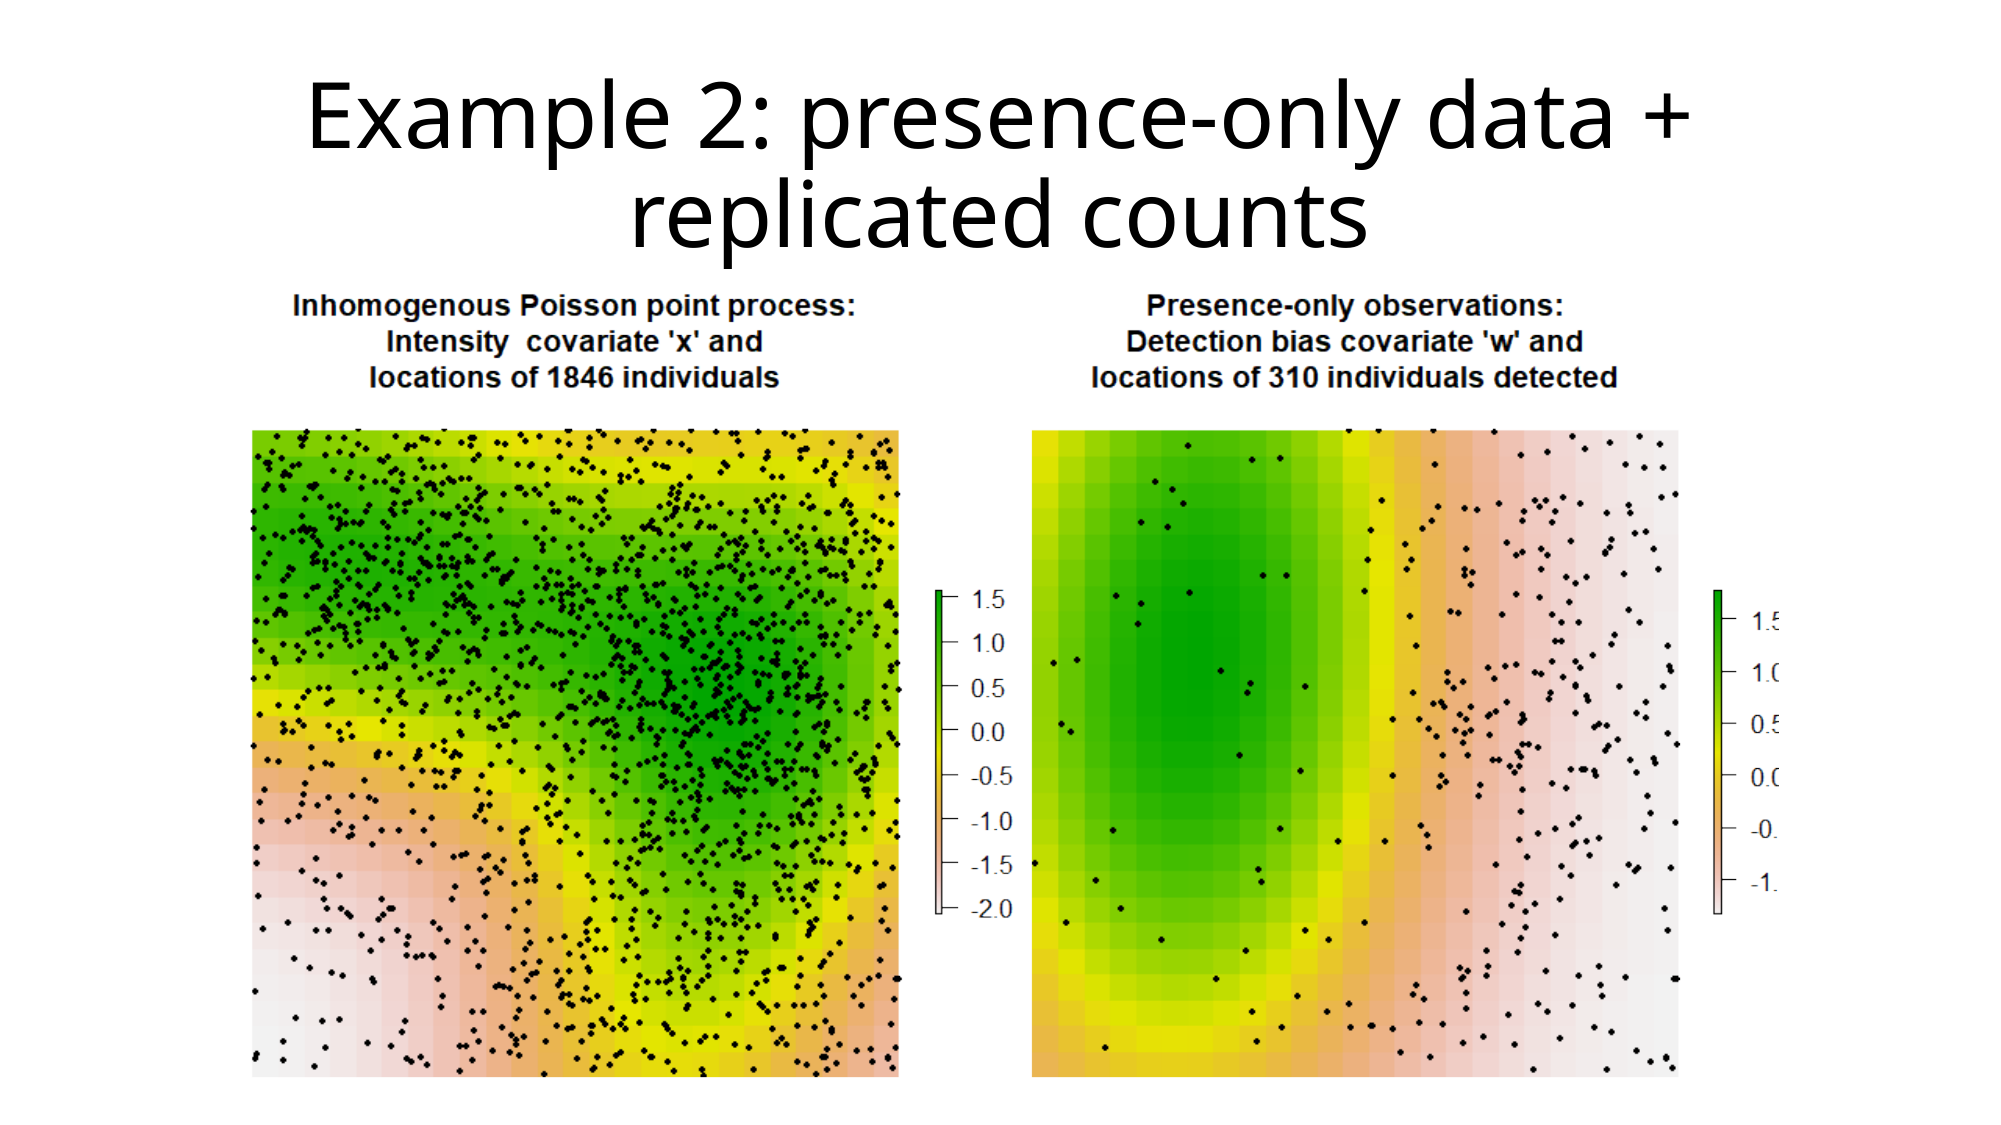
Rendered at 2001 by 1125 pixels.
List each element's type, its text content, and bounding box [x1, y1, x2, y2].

title Example 2: presence-only data + replicated counts [137, 59, 1863, 278]
picture [221, 249, 1779, 1125]
